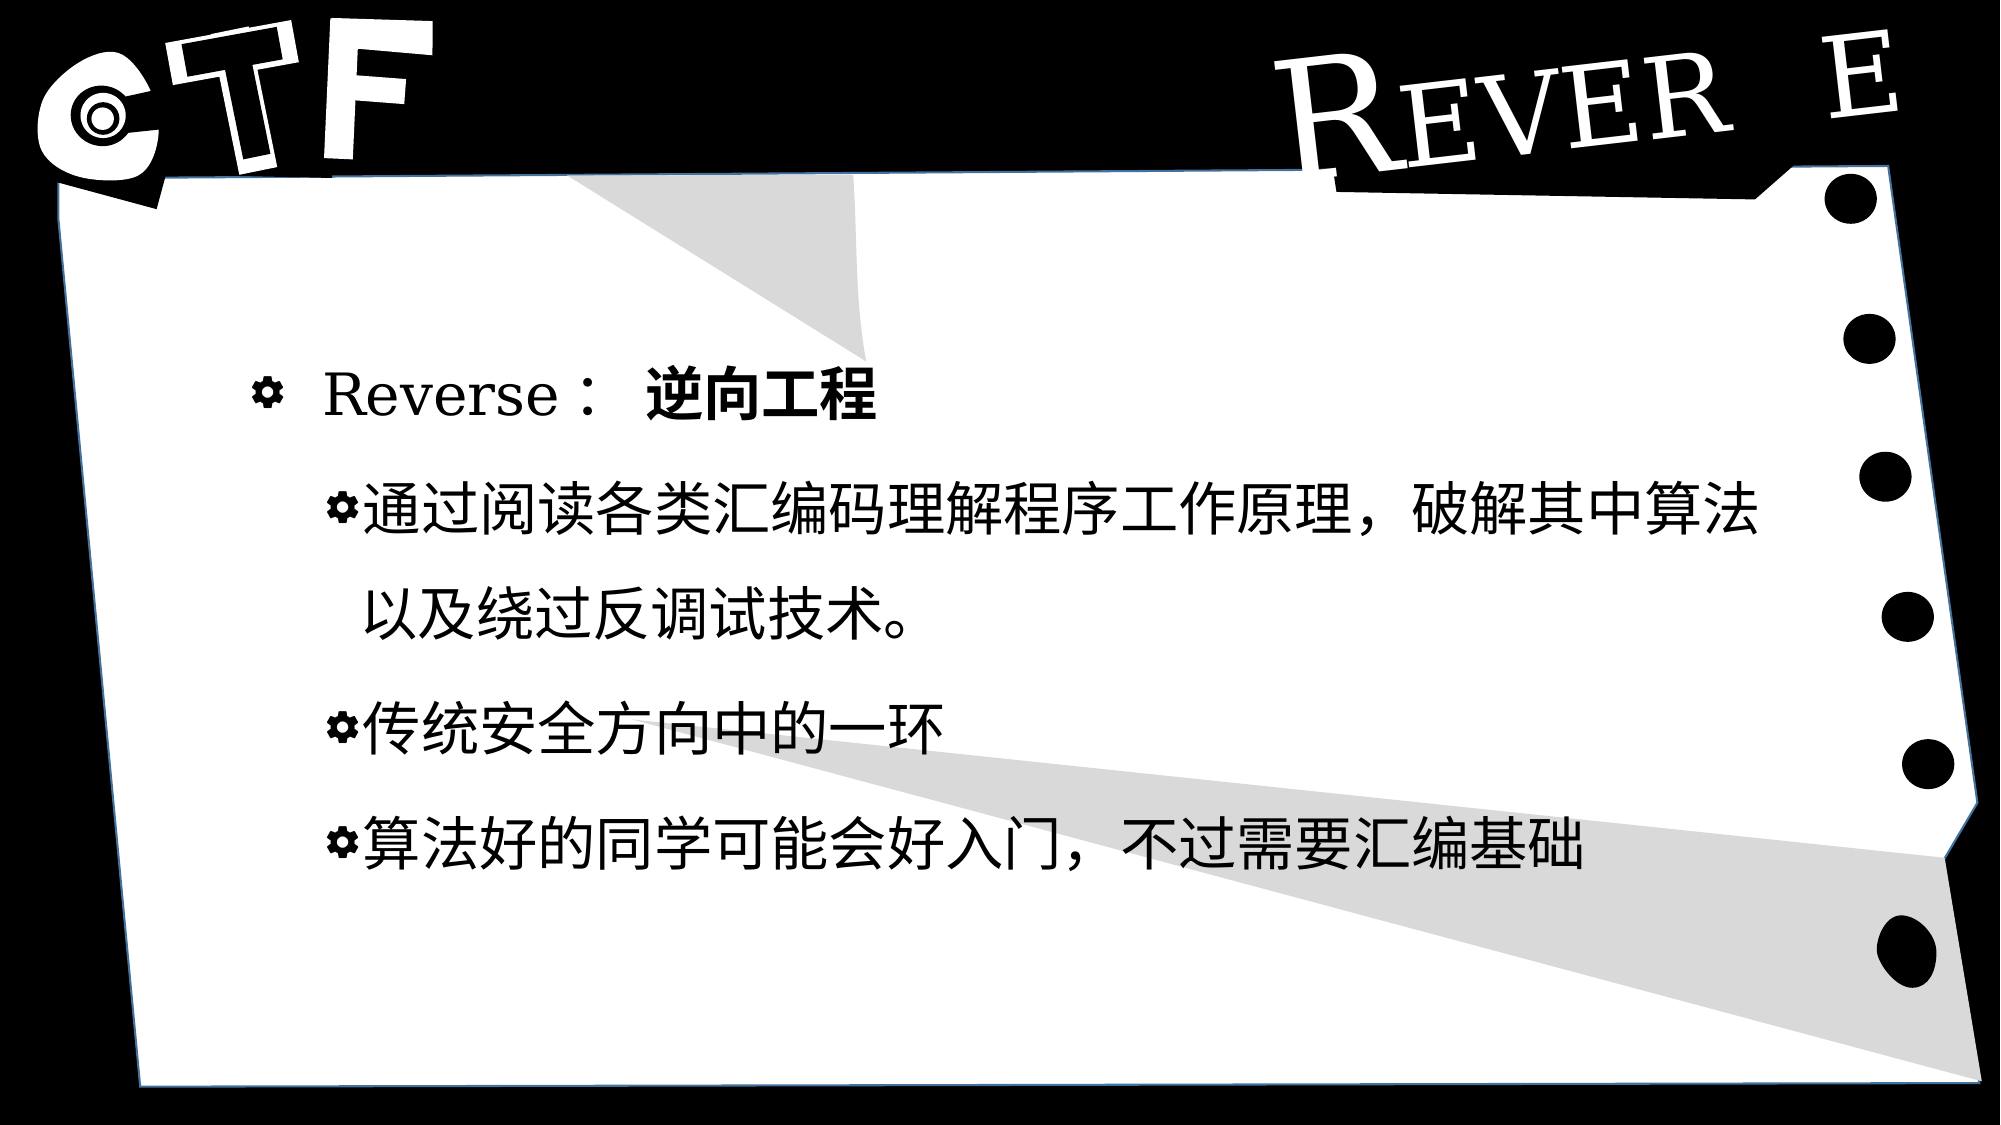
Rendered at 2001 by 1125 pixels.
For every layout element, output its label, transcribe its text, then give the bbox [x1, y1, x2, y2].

picture [322, 706, 363, 748]
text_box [1310, 0, 1915, 200]
picture [322, 821, 363, 863]
picture [247, 371, 288, 413]
picture [322, 486, 363, 528]
list Reverse： 逆向工程 通过阅读各类汇编码理解程序工作原理，破解其中算法以及绕过反调试技术。 传统安全方向中的一环 算法好的同学可能会好入门，不过需要汇编基础 [232, 314, 1815, 1016]
